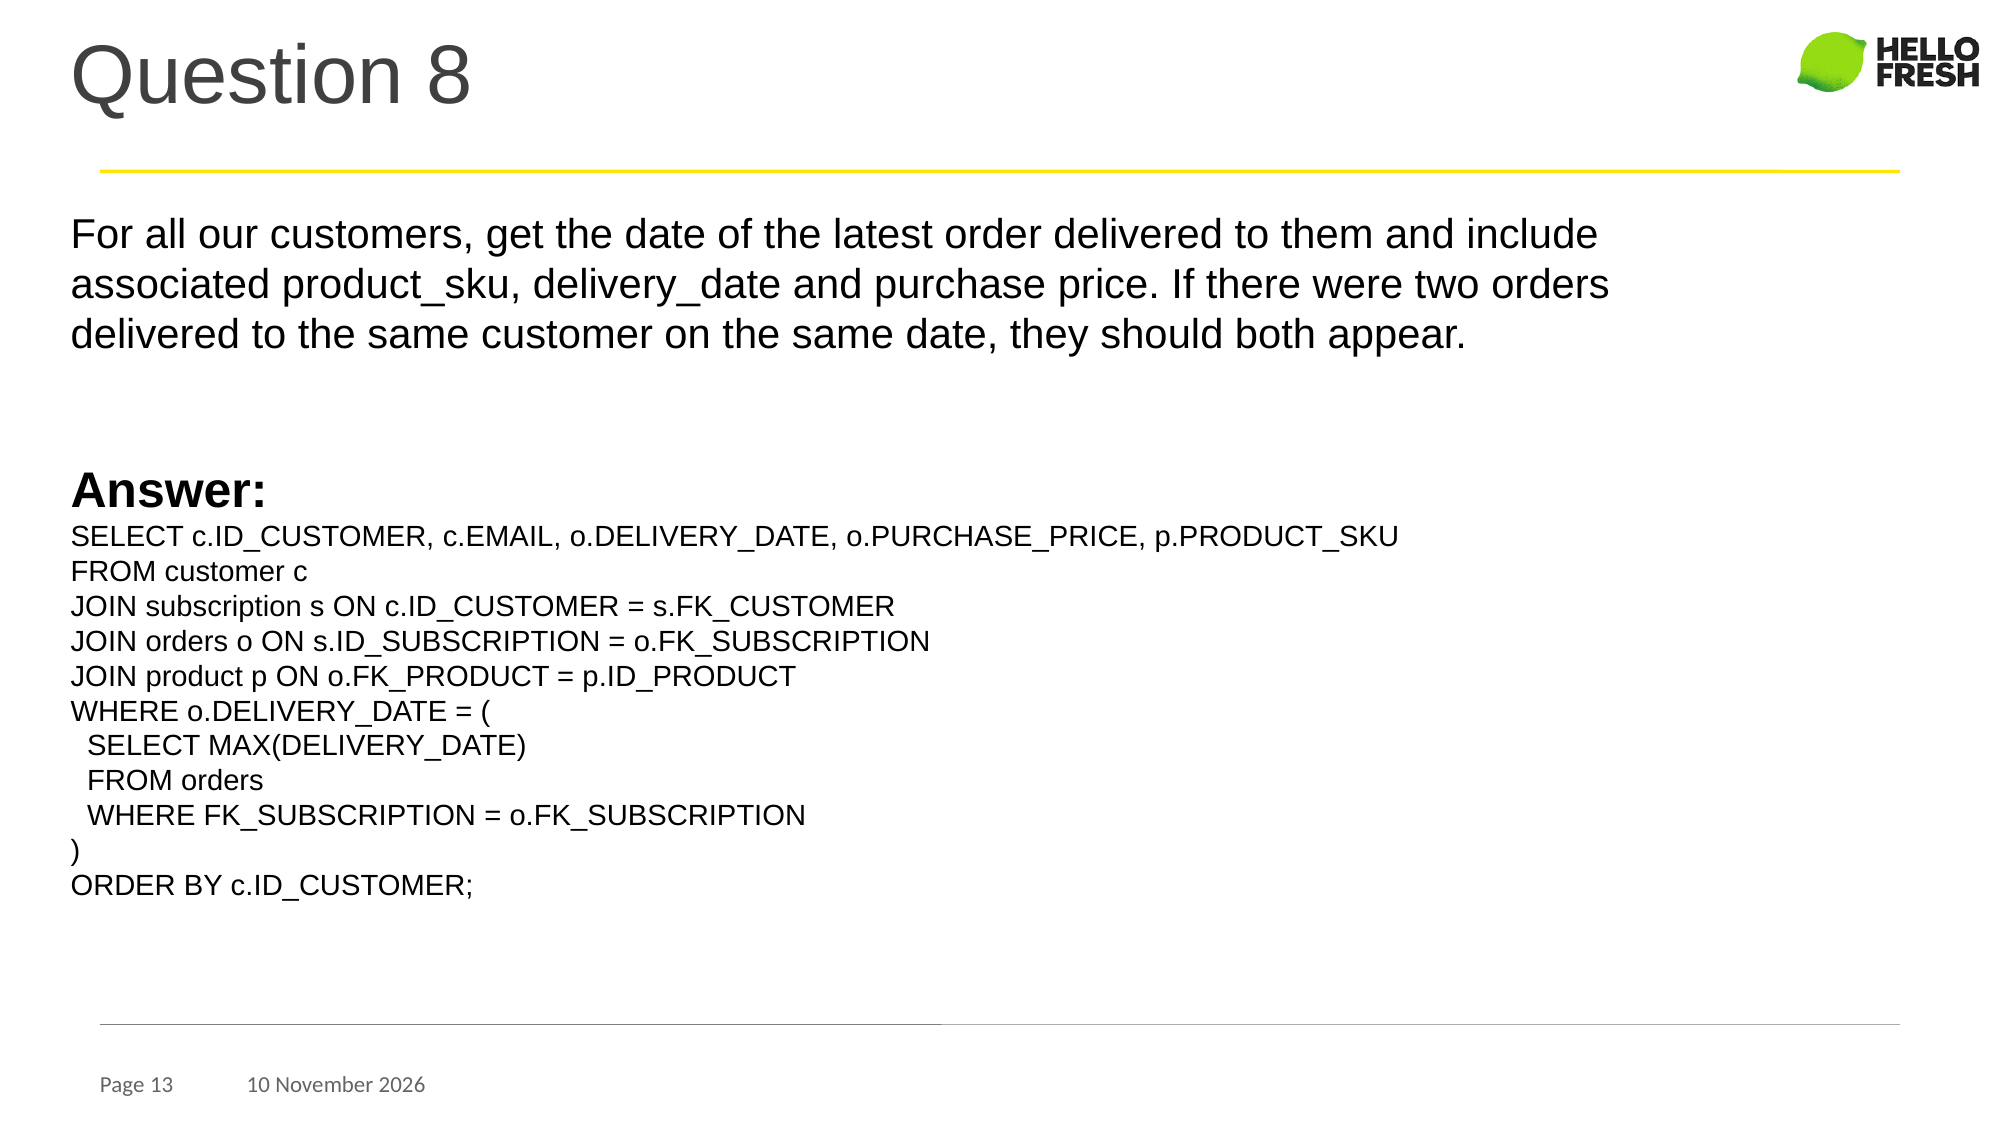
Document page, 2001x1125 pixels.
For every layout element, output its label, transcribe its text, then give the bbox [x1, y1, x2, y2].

text_box Question 8 [55, 28, 1441, 128]
picture [1777, 0, 1998, 124]
text_box For all our customers, get the date of the latest order delivered to them and include associated product_sku, delivery_date and purchase price. If there were two orders delivered to the same customer on the same date, they should both appear. Answer: SELECT c.ID_CUSTOMER, c.EMAIL, o.DELIVERY_DATE, o.PURCHASE_PRICE, p.PRODUCT_SKU FROM customer c JOIN subscription s ON c.ID_CUSTOMER = s.FK_CUSTOMER JOIN orders o ON s.ID_SUBSCRIPTION = o.FK_SUBSCRIPTION JOIN product p ON o.FK_PRODUCT = p.ID_PRODUCT WHERE o.DELIVERY_DATE = ( SELECT MAX(DELIVERY_DATE) FROM orders WHERE FK_SUBSCRIPTION = o.FK_SUBSCRIPTION ) ORDER BY c.ID_CUSTOMER; [55, 199, 1654, 954]
